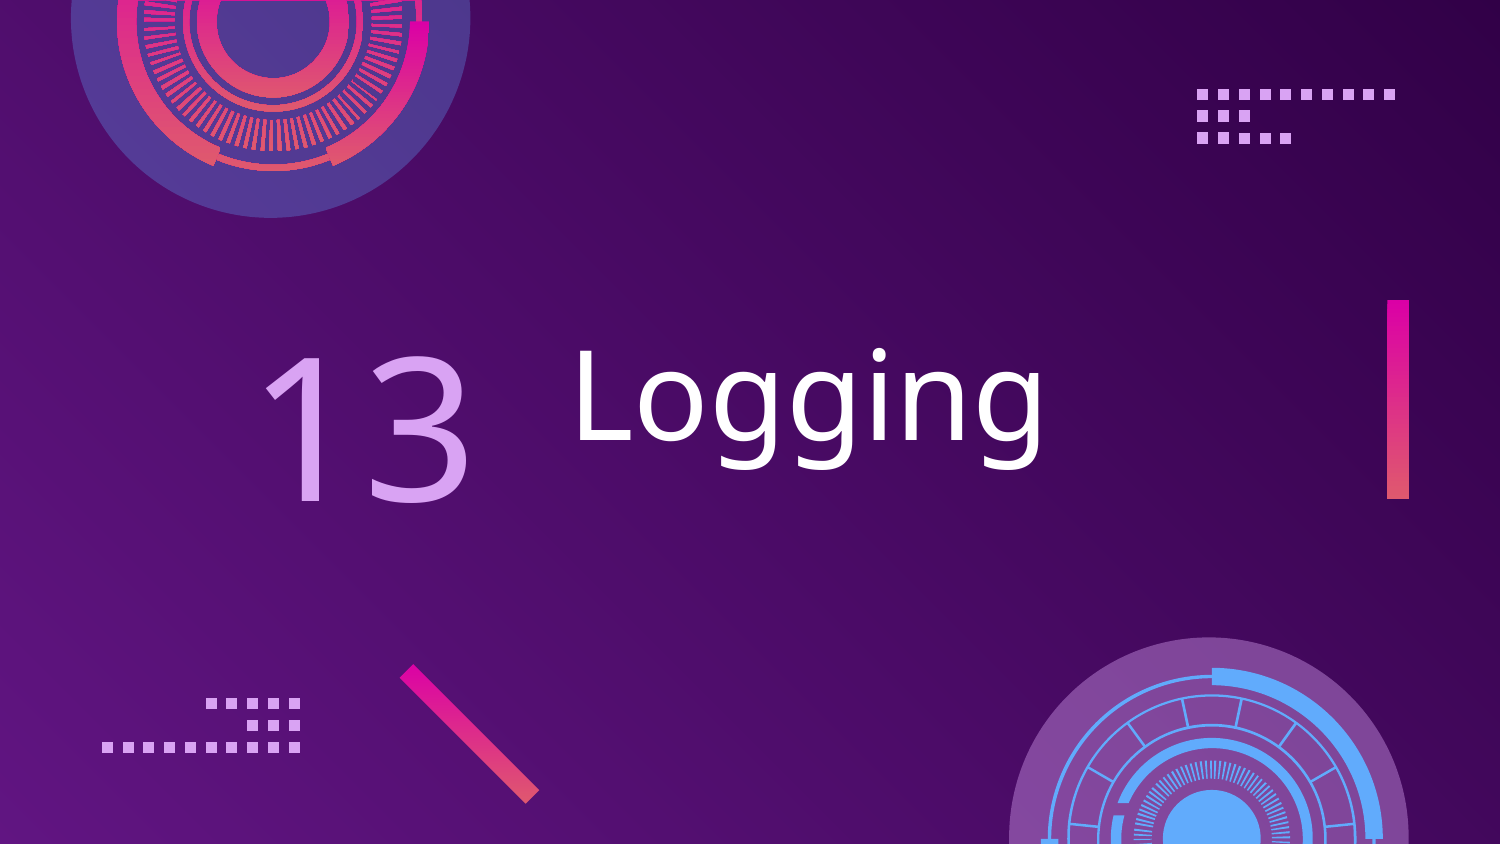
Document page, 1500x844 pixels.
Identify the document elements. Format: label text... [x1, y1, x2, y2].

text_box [101, 697, 300, 754]
title 13 [191, 334, 535, 510]
title Logging [553, 321, 1229, 460]
text_box [1387, 299, 1409, 500]
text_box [1197, 88, 1396, 144]
text_box [399, 664, 540, 804]
